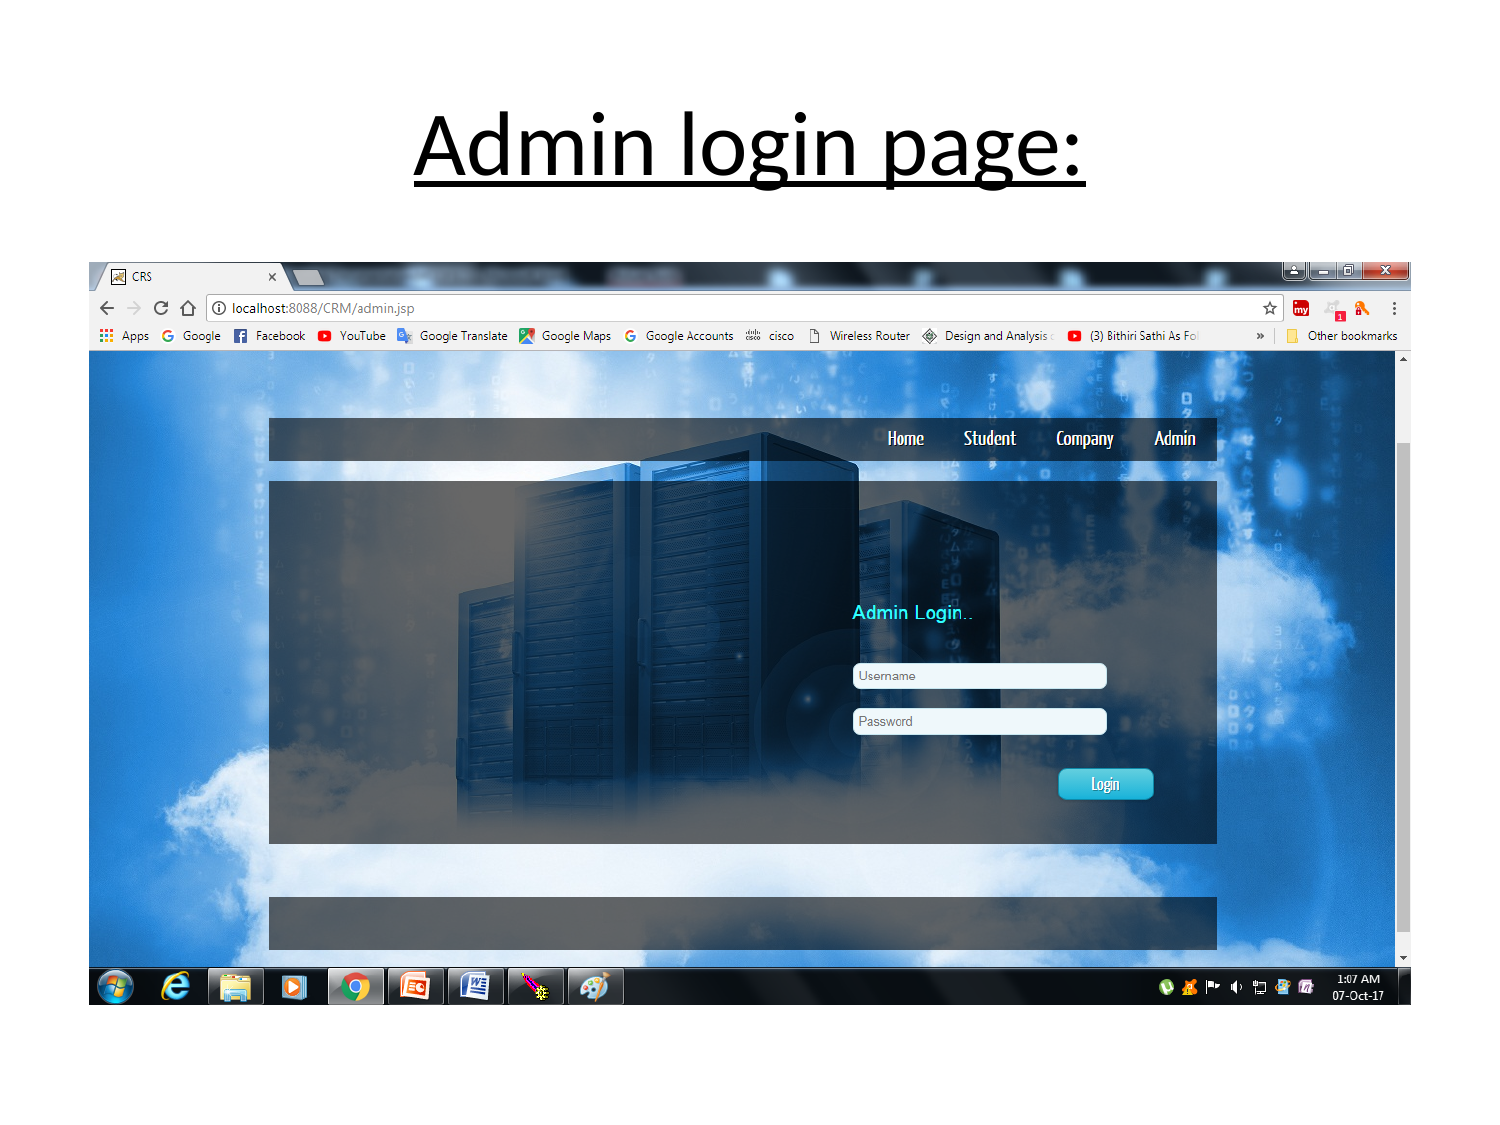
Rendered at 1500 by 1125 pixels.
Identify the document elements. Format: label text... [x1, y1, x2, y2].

title Admin login page: [75, 45, 1425, 233]
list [89, 262, 1411, 1006]
